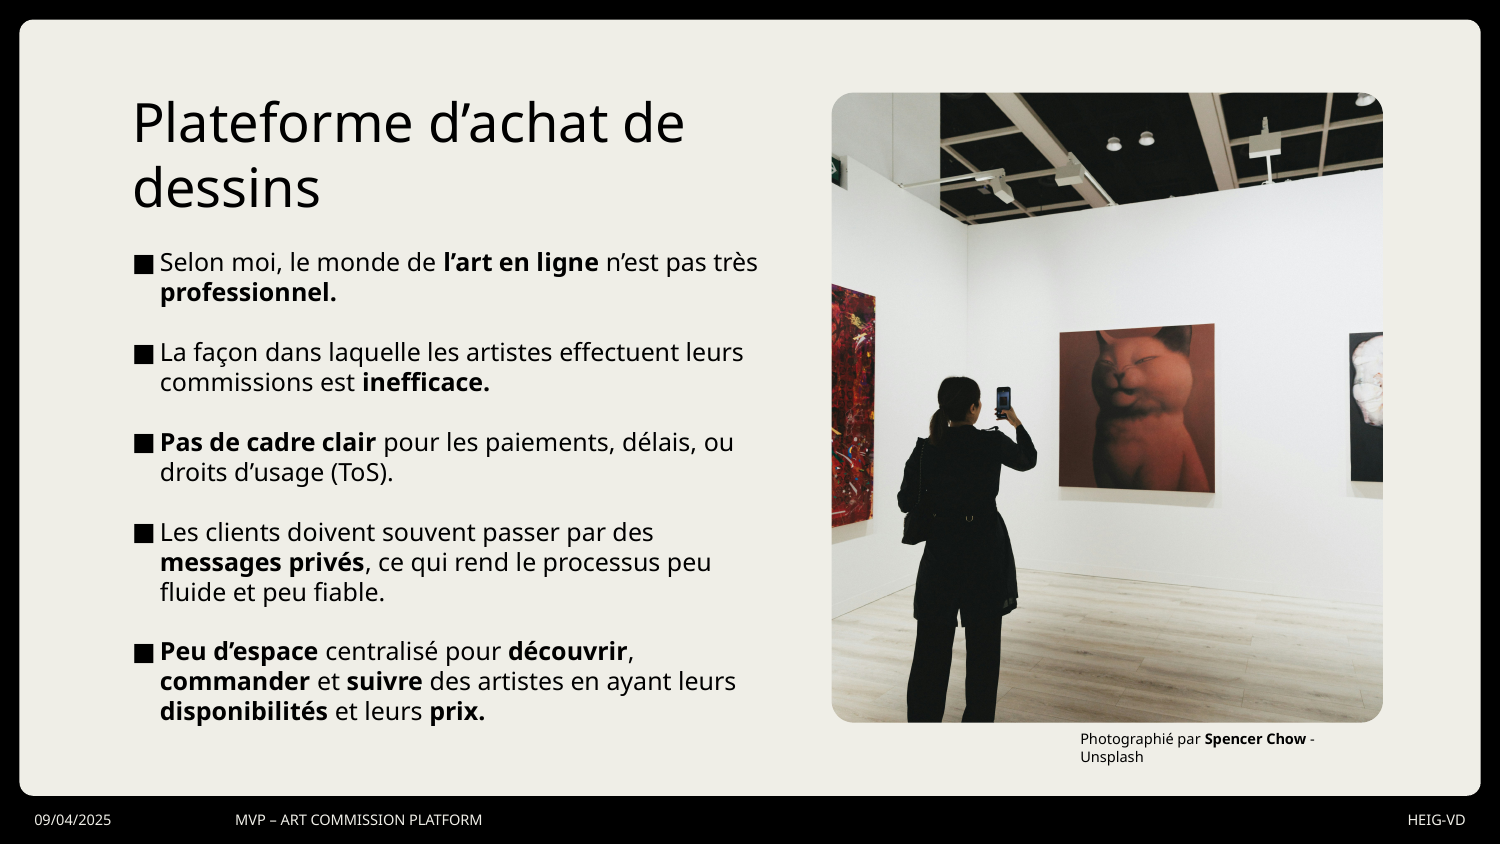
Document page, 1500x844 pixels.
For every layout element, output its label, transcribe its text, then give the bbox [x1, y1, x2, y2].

text_box HEIG-VD [1279, 795, 1481, 844]
subtitle Selon moi, le monde de l’art en ligne n’est pas très professionnel. La façon dans laquelle les artistes effectuent leurs commissions est inefficace. Pas de cadre clair pour les paiements, délais, ou droits d’usage (ToS). Les clients doivent souvent passer par des messages privés, ce qui rend le processus peu fluide et peu fiable. Peu d’espace centralisé pour découvrir, commander et suivre des artistes en ayant leurs disponibilités et leurs prix. [116, 231, 779, 739]
text_box MVP – ART COMMISSION PLATFORM [221, 795, 538, 844]
text_box Photographié par Spencer Chow - Unsplash [1065, 730, 1383, 773]
title Plateforme d’achat de dessins [116, 73, 721, 222]
picture [831, 92, 1384, 723]
text_box 09/04/2025 [19, 795, 221, 844]
